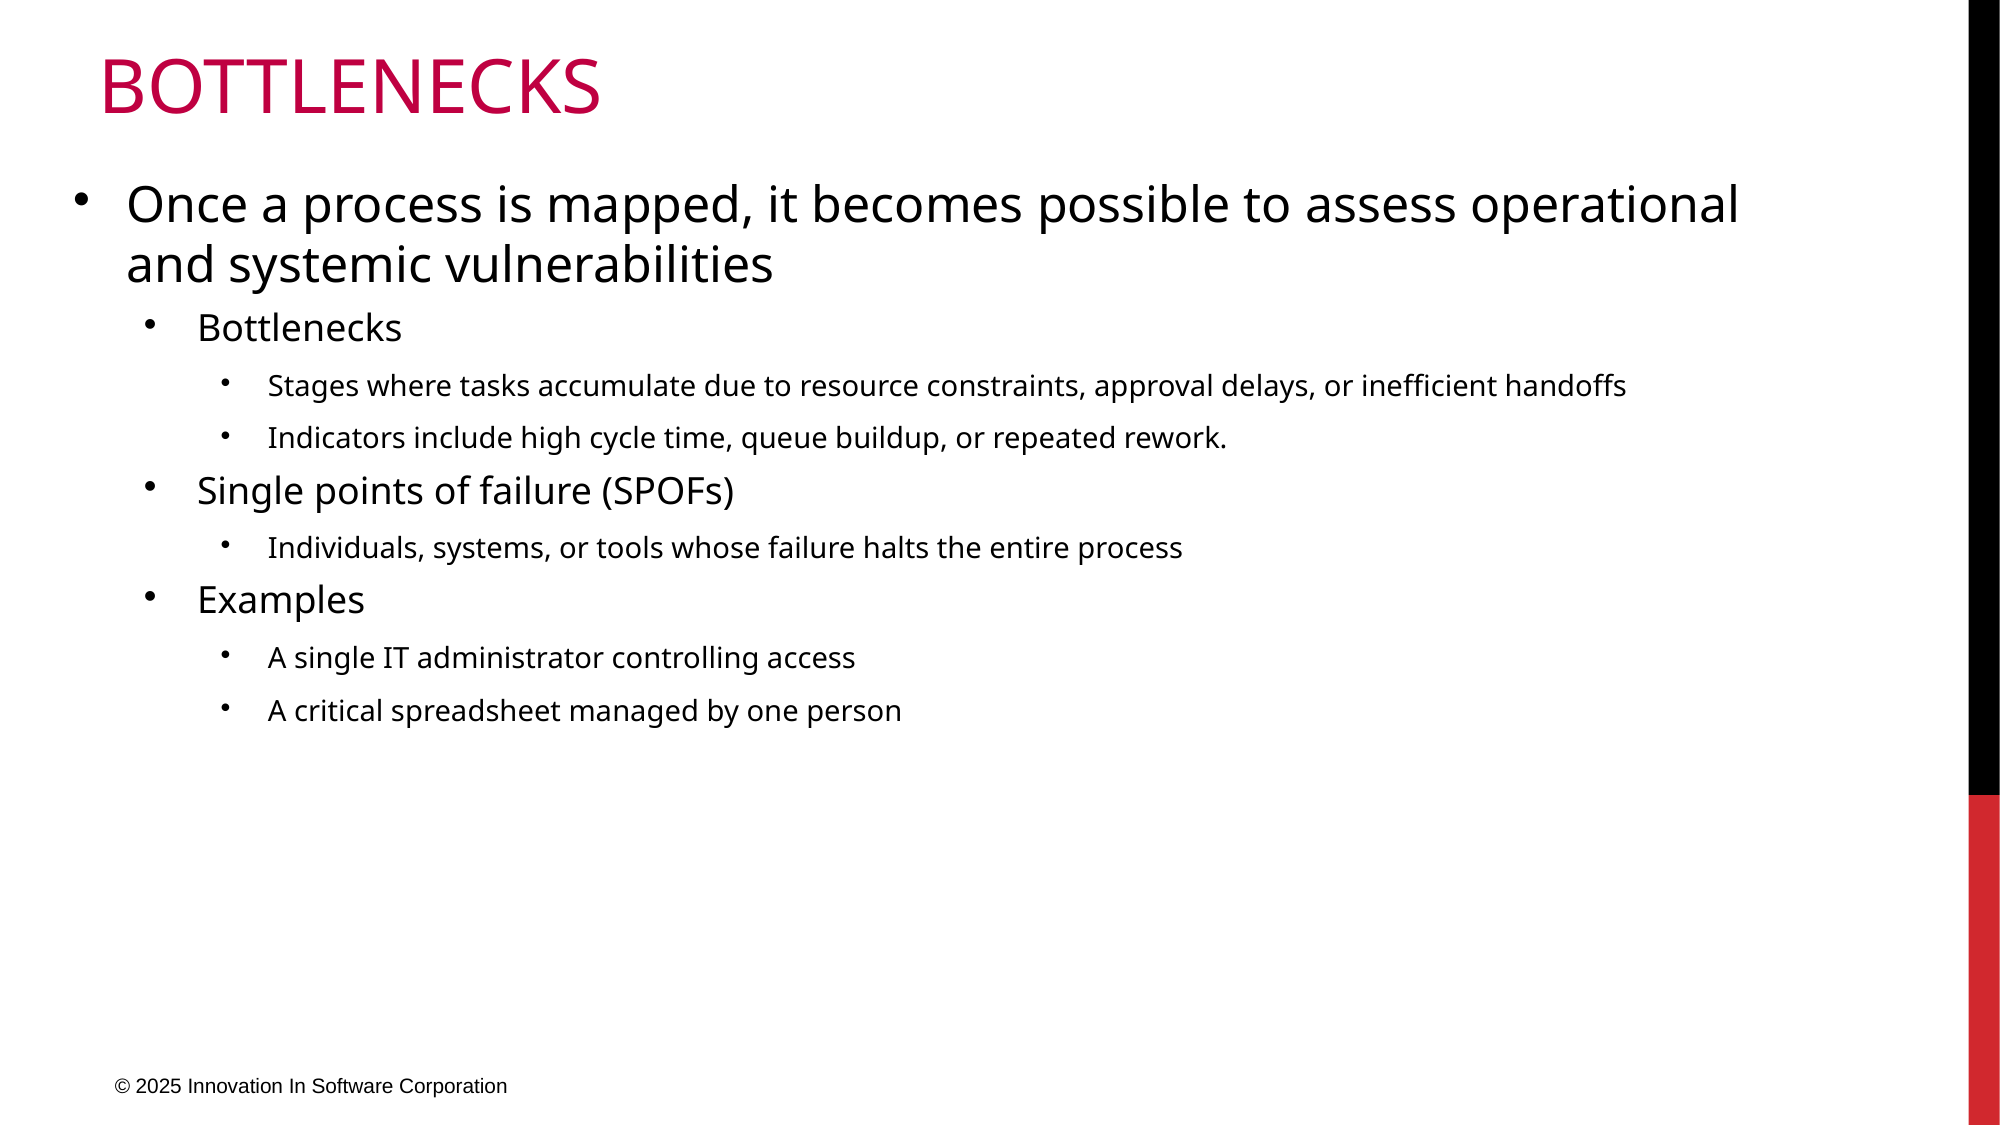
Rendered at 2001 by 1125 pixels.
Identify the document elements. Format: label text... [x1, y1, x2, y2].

footer © 2025 Innovation In Software Corporation [99, 1065, 850, 1112]
title Bottlenecks [98, 0, 1770, 186]
list Once a process is mapped, it becomes possible to assess operational and systemic vulnerabilities Bottlenecks Stages where tasks accumulate due to resource constraints, approval delays, or inefficient handoffs Indicators include high cycle time, queue buildup, or repeated rework. Single points of failure (SPOFs) Individuals, systems, or tools whose failure halts the entire process Examples A single IT administrator controlling access A critical spreadsheet managed by one person [55, 172, 1752, 990]
